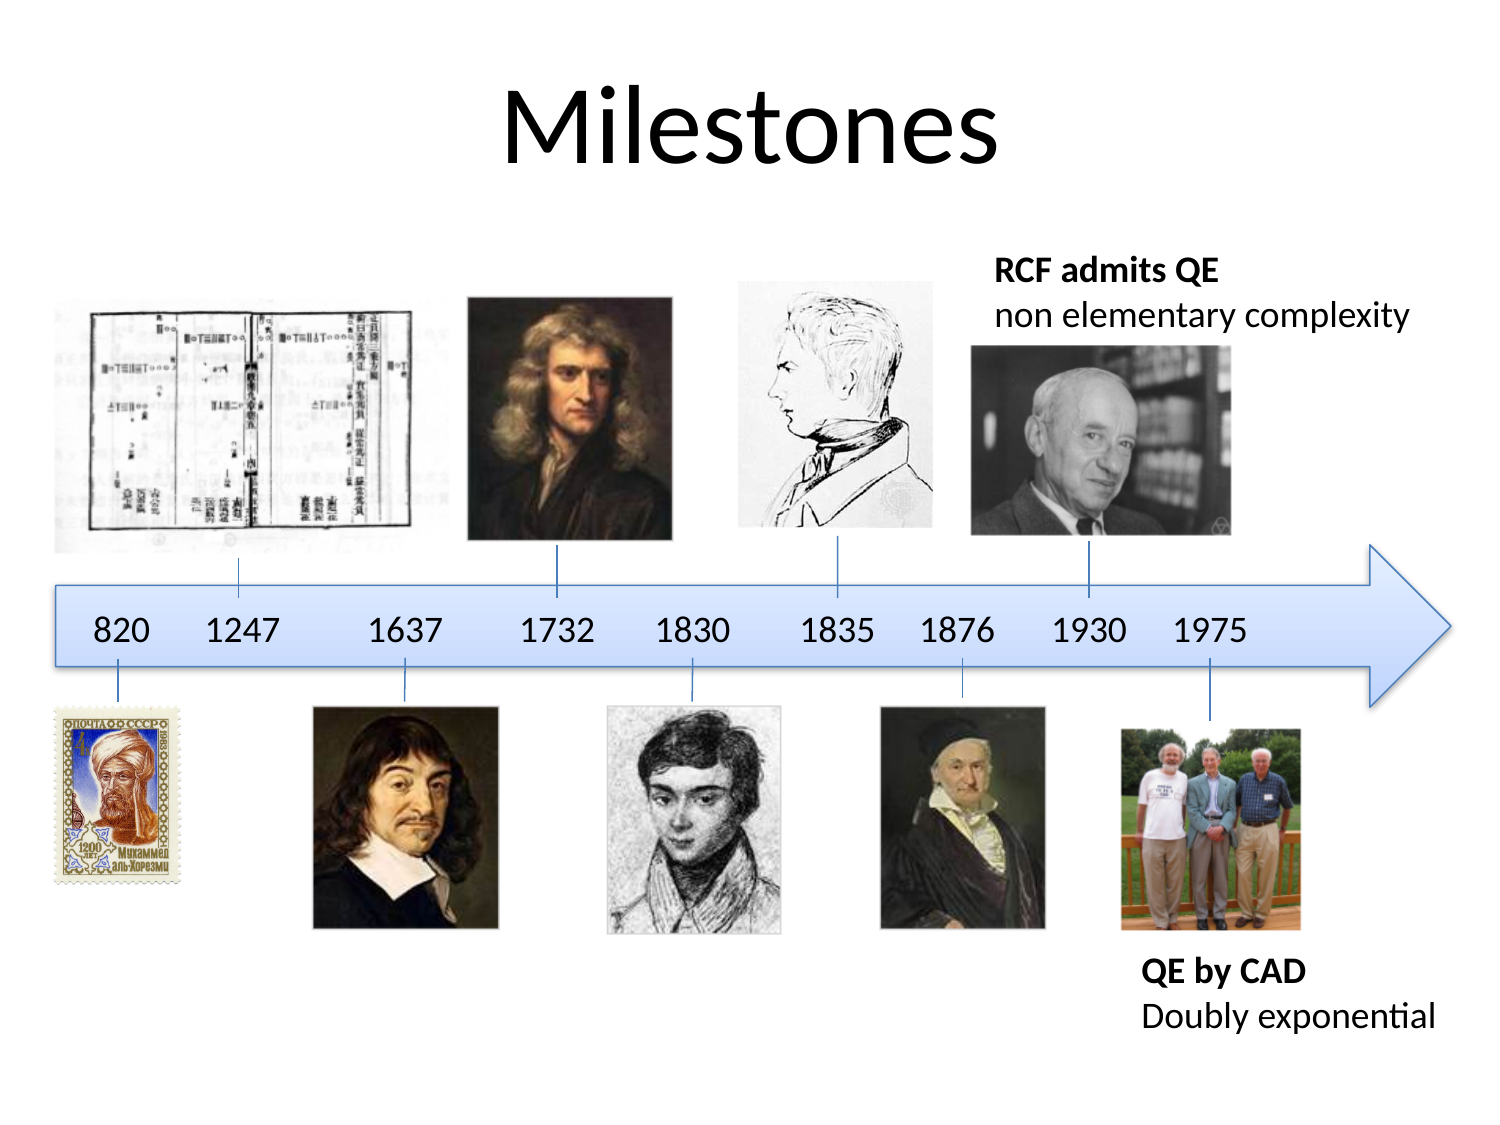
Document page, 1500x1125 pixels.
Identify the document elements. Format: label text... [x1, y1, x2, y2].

picture [308, 701, 501, 932]
text_box 1247 [189, 597, 296, 658]
title Milestones [75, 24, 1425, 213]
picture [735, 276, 940, 537]
text_box RCF admits QE non elementary complexity [979, 237, 1426, 388]
picture [1112, 721, 1309, 937]
text_box 1637 [352, 597, 459, 658]
picture [27, 285, 450, 558]
picture [949, 334, 1251, 541]
text_box 1930 [1036, 597, 1142, 658]
text_box 1835 [784, 597, 891, 658]
text_box 1830 [639, 597, 746, 658]
picture [49, 701, 187, 887]
text_box 1876 [904, 597, 1011, 658]
text_box 1732 [504, 597, 611, 658]
picture [874, 698, 1051, 932]
text_box 820 [78, 597, 166, 658]
picture [596, 701, 788, 938]
picture [462, 289, 677, 546]
text_box [54, 544, 1452, 709]
text_box QE by CAD Doubly exponential [1126, 938, 1452, 1043]
text_box 1975 [1157, 597, 1264, 658]
